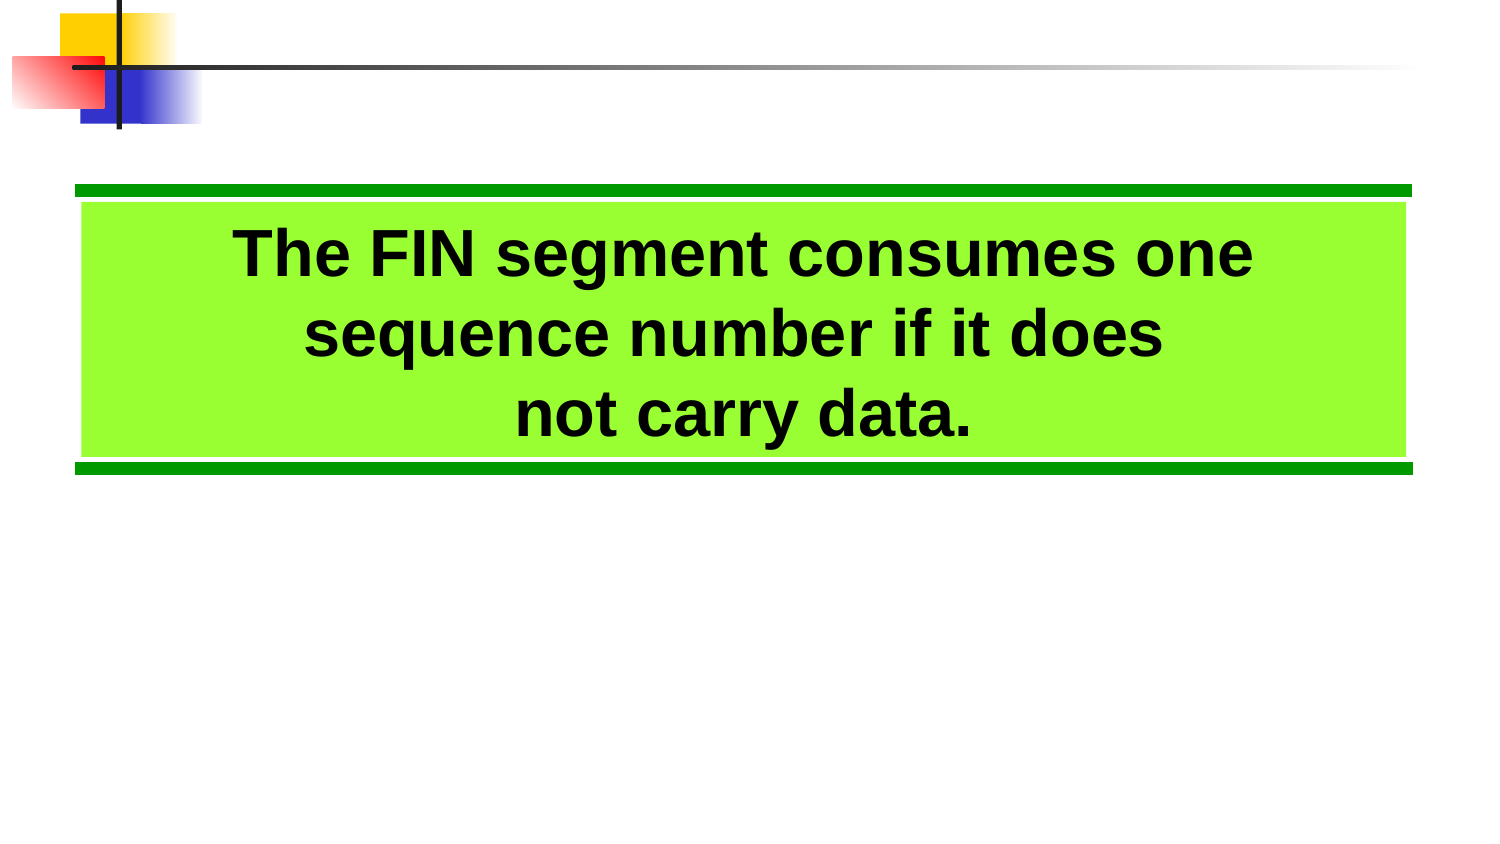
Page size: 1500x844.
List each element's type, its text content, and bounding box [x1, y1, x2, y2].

text_box The FIN segment consumes one sequence number if it does not carry data. [81, 201, 1407, 457]
text_box [116, 70, 122, 130]
text_box [60, 13, 116, 65]
text_box [72, 65, 1423, 70]
text_box [12, 56, 105, 109]
text_box [122, 70, 141, 124]
text_box [116, 0, 122, 65]
text_box [122, 13, 177, 65]
text_box [141, 70, 202, 124]
text_box [80, 70, 116, 124]
